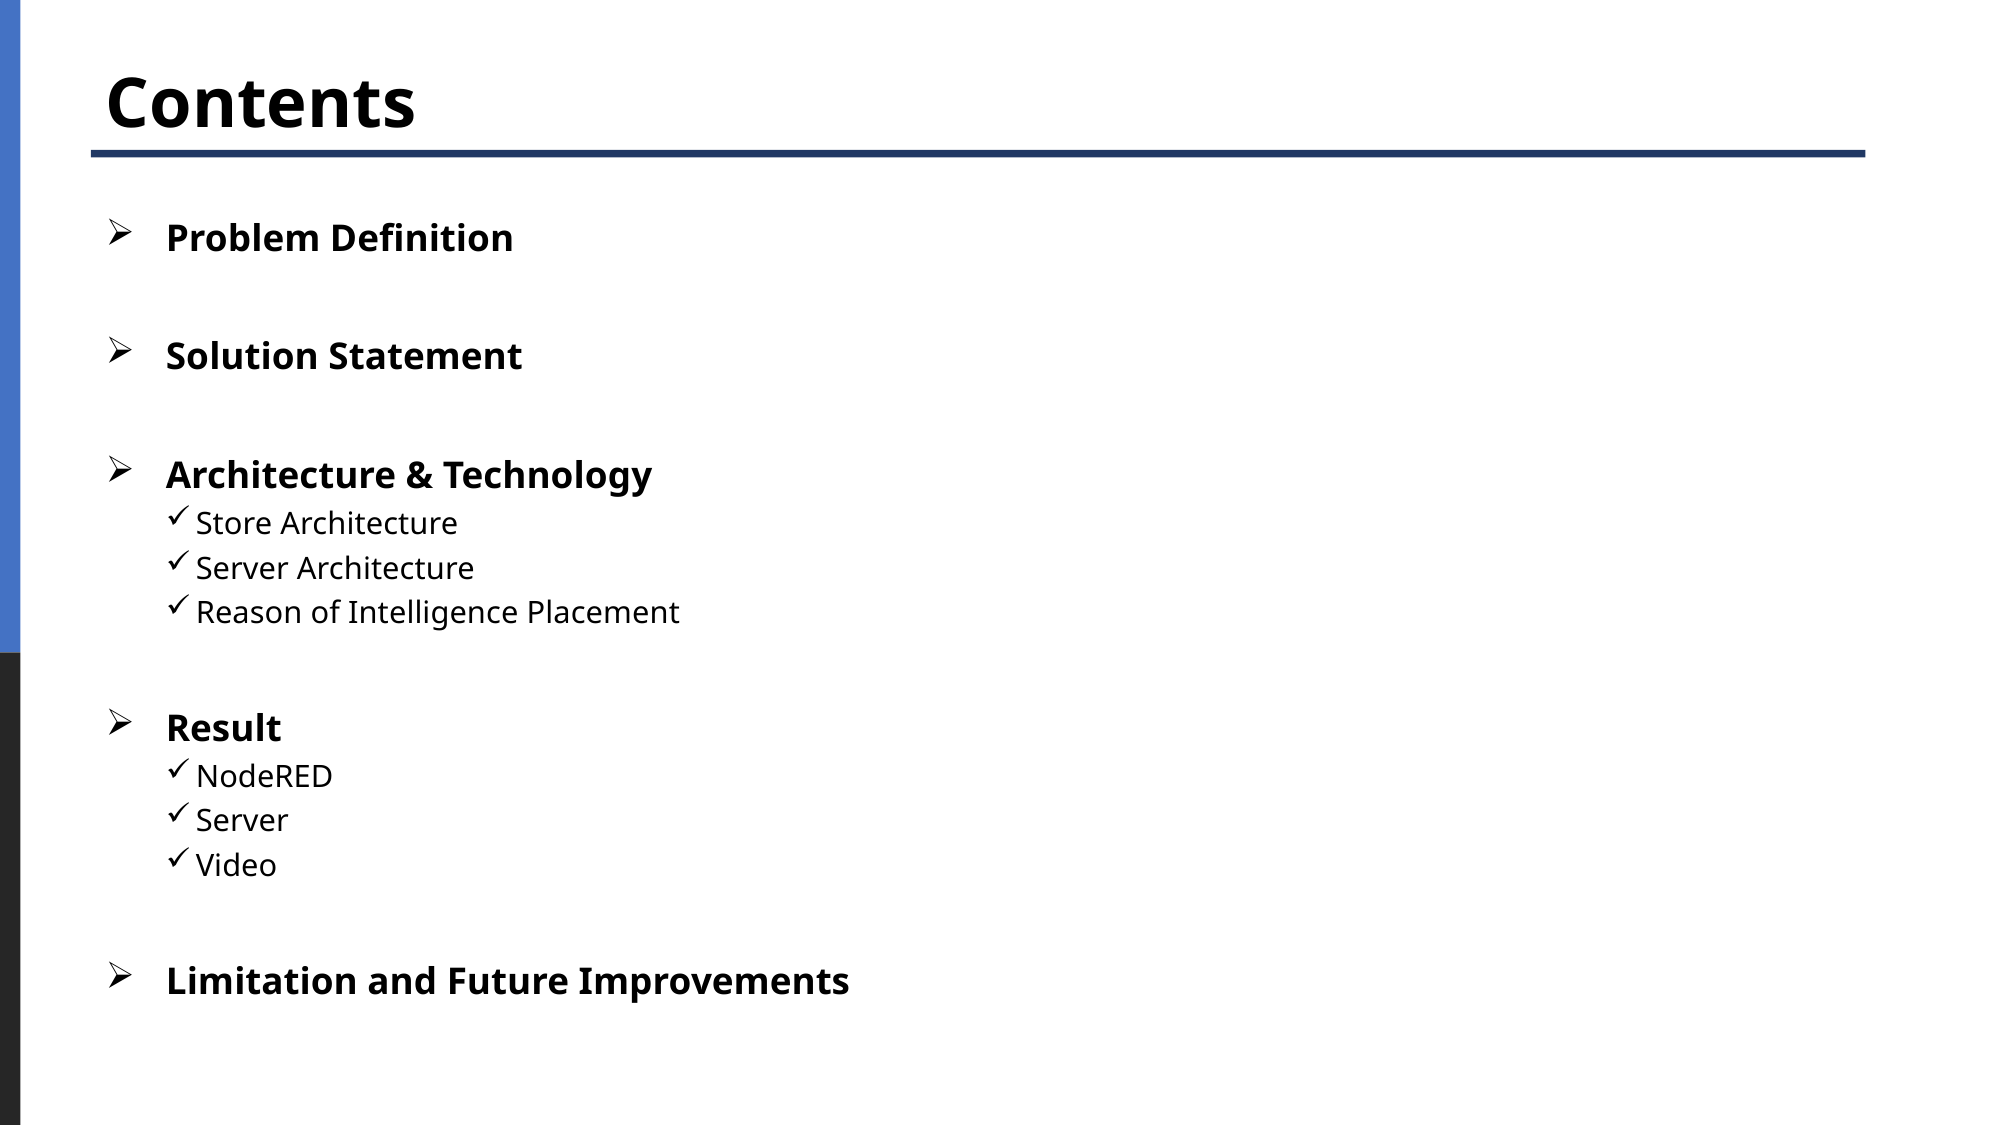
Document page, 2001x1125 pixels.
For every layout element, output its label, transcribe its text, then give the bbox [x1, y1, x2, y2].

title Contents [90, 59, 1910, 150]
list Problem Definition Solution Statement Architecture & Technology Store Architecture Server Architecture Reason of Intelligence Placement Result NodeRED Server Video Limitation and Future Improvements [90, 206, 1910, 1014]
